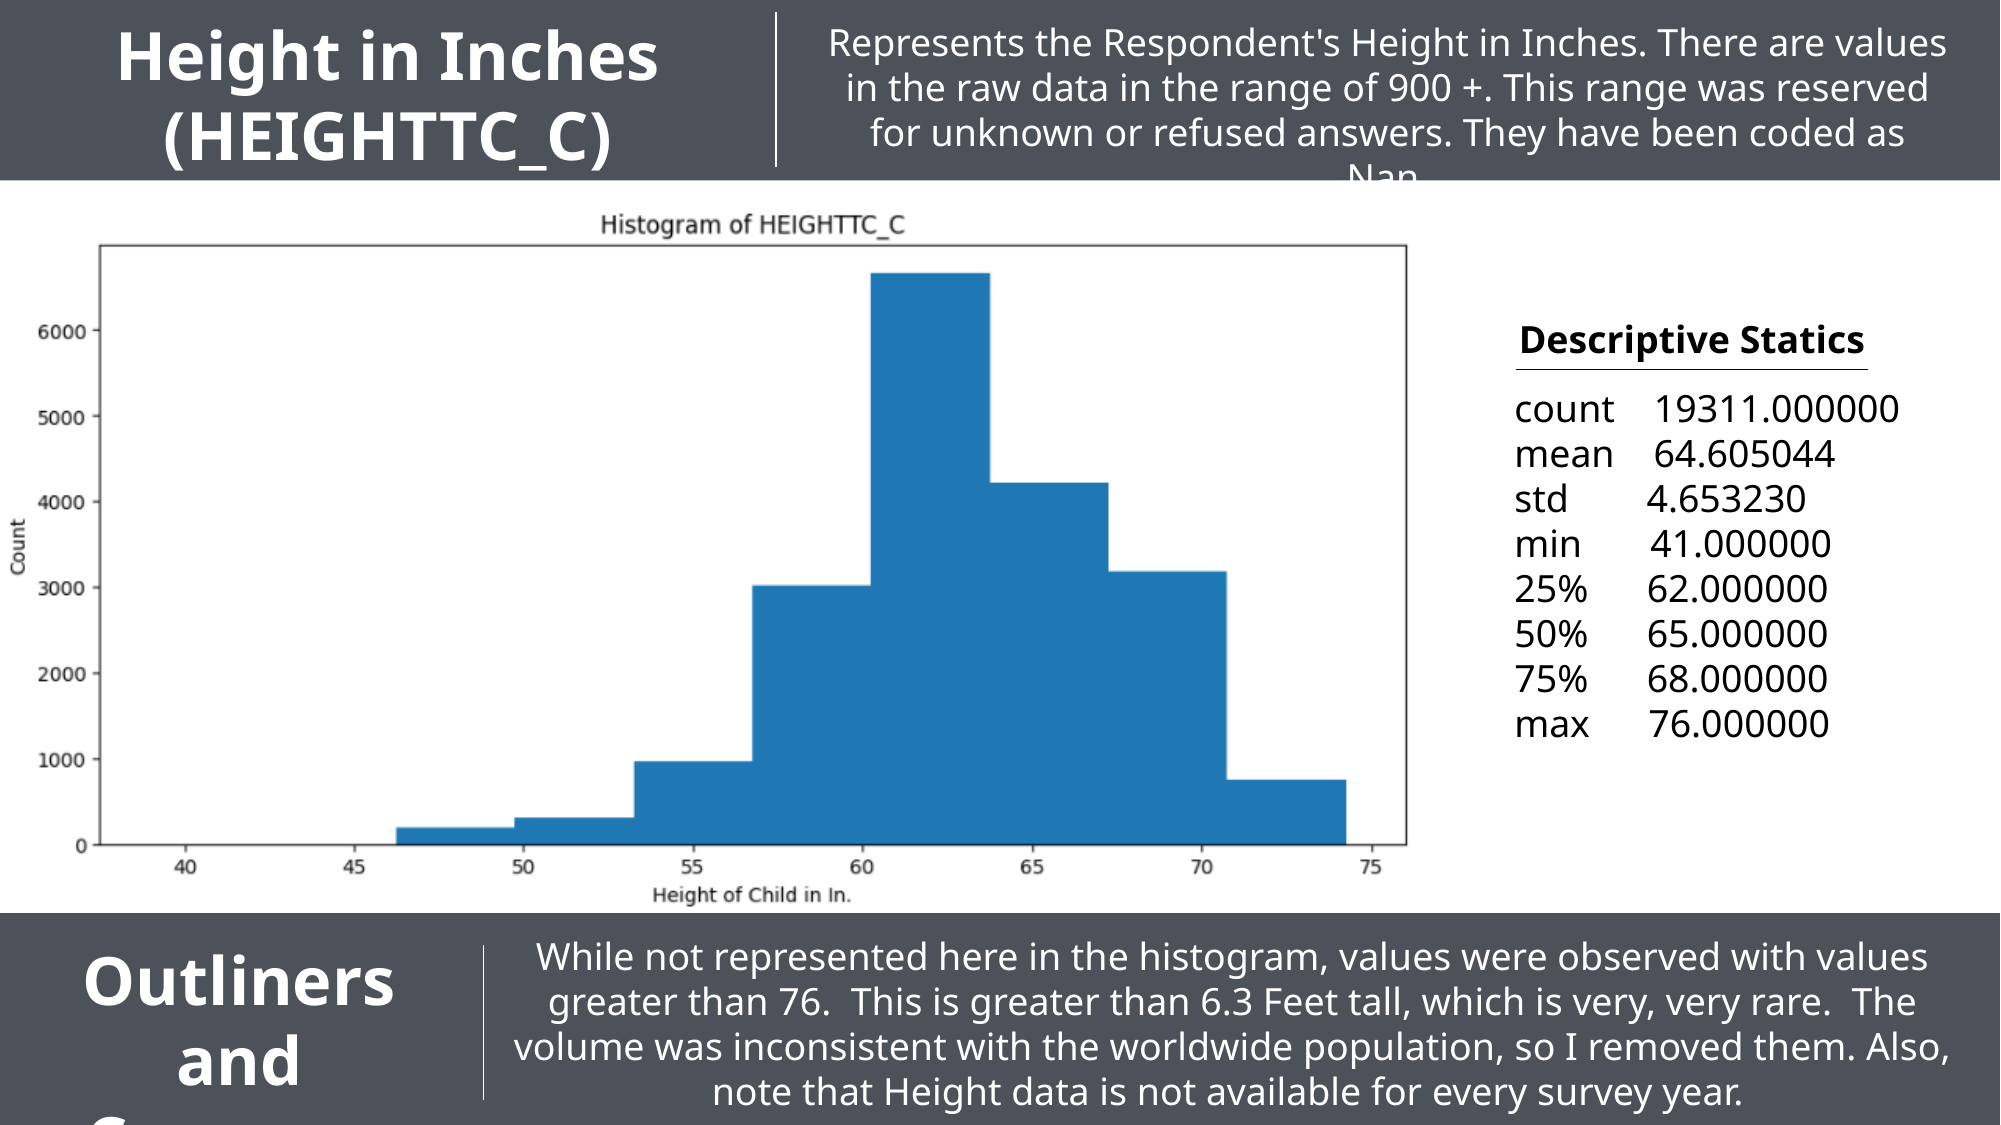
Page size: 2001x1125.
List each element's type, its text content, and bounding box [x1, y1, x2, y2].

text_box Descriptive Statics [1504, 309, 1881, 369]
picture [0, 200, 1481, 914]
text_box [0, 912, 2000, 1125]
text_box Height in Inches (HEIGHTTC_C) [17, 14, 759, 175]
text_box count 19311.000000 mean 64.605044 std 4.653230 min 41.000000 25% 62.000000 50% 65.000000 75% 68.000000 max 76.000000 [1499, 377, 1931, 753]
text_box Outliners and Concerns [17, 938, 462, 1125]
text_box Represents the Respondent's Height in Inches. There are values in the raw data in the range of 900 +. This range was reserved for unknown or refused answers. They have been coded as Nan. [811, 11, 1965, 207]
text_box [0, 0, 2000, 182]
text_box While not represented here in the histogram, values were observed with values greater than 76. This is greater than 6.3 Feet tall, which is very, very rare. The volume was inconsistent with the worldwide population, so I removed them. Also, note that Height data is not available for every survey year. [483, 925, 1983, 1121]
